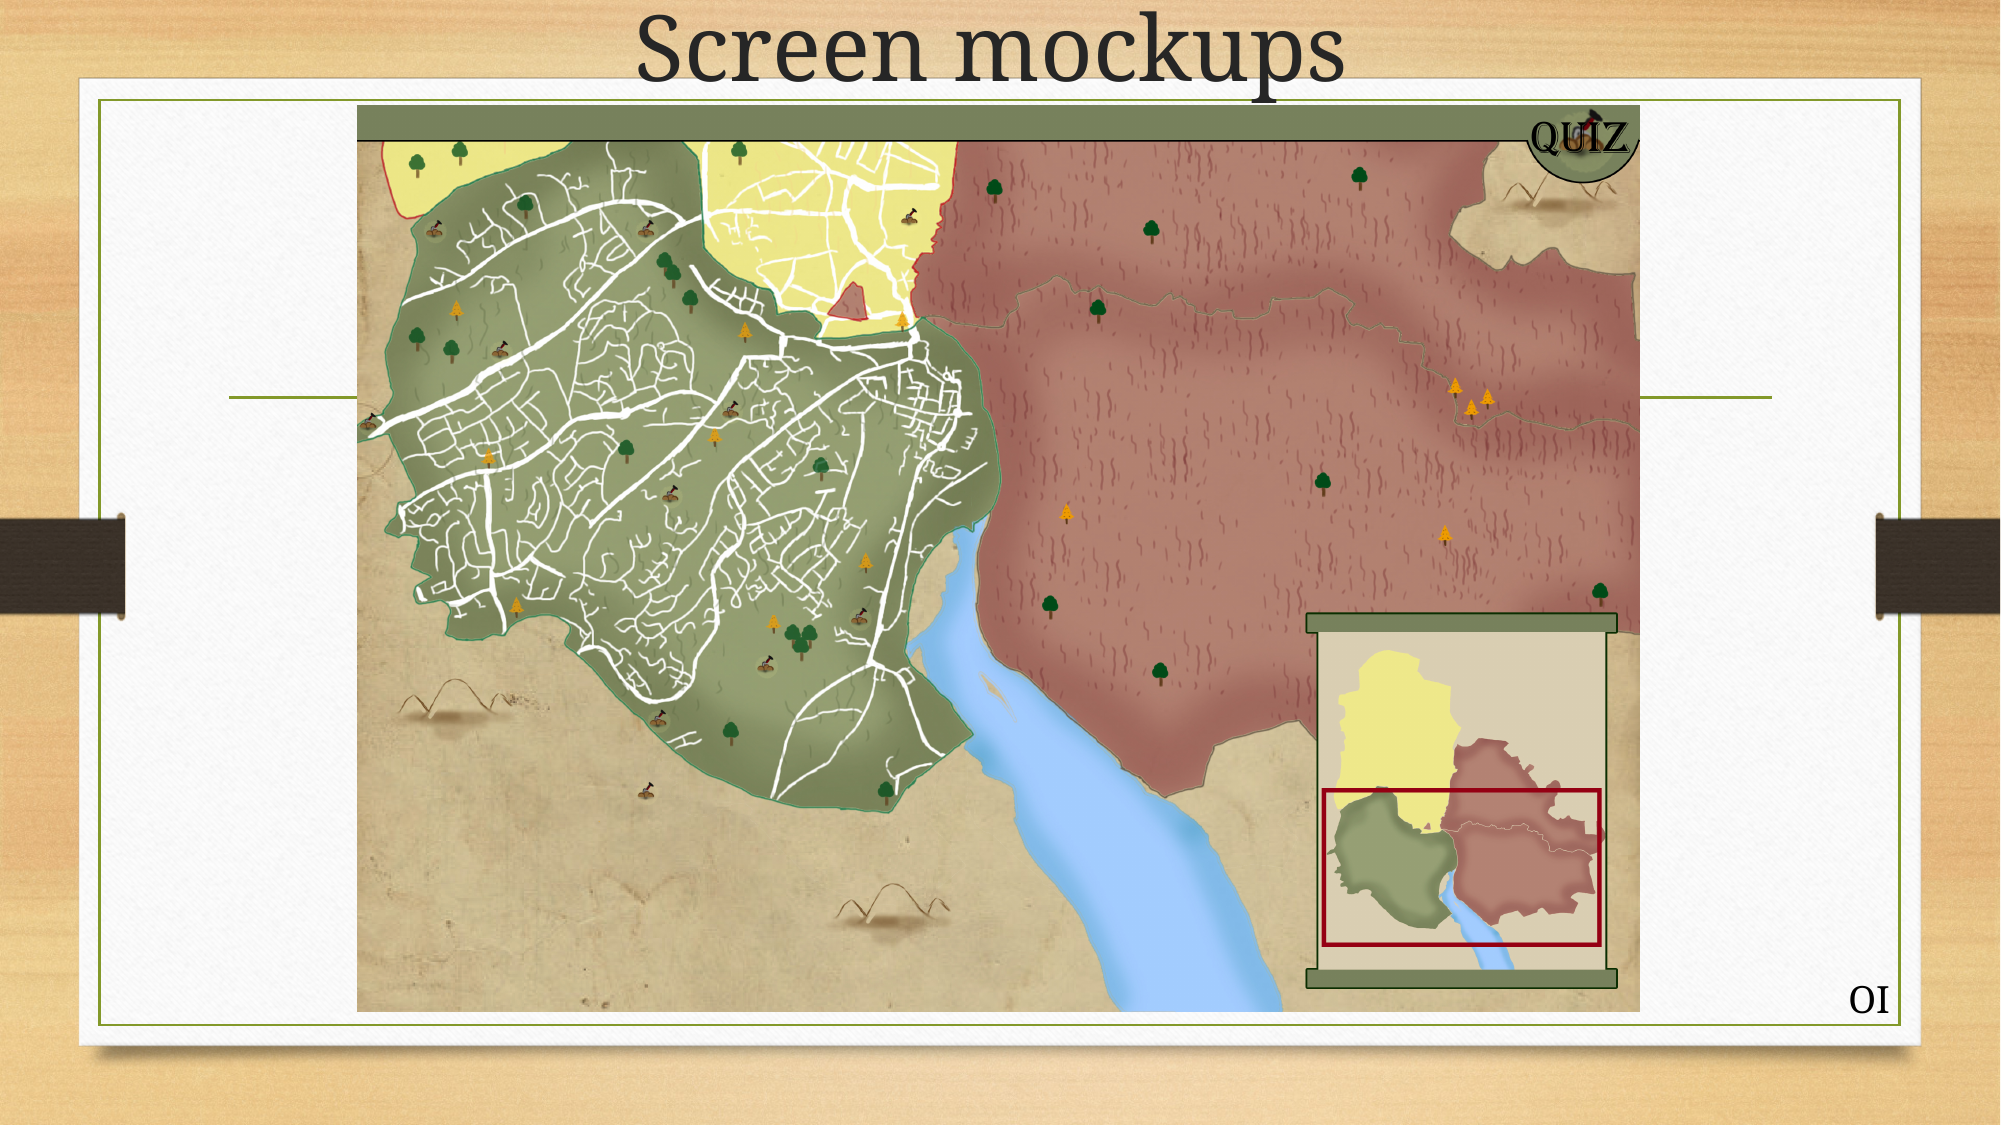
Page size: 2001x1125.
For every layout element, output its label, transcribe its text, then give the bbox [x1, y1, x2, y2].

title Screen mockups [204, 0, 1780, 130]
text_box OI [1833, 968, 1983, 1029]
picture [0, 0, 2001, 1125]
